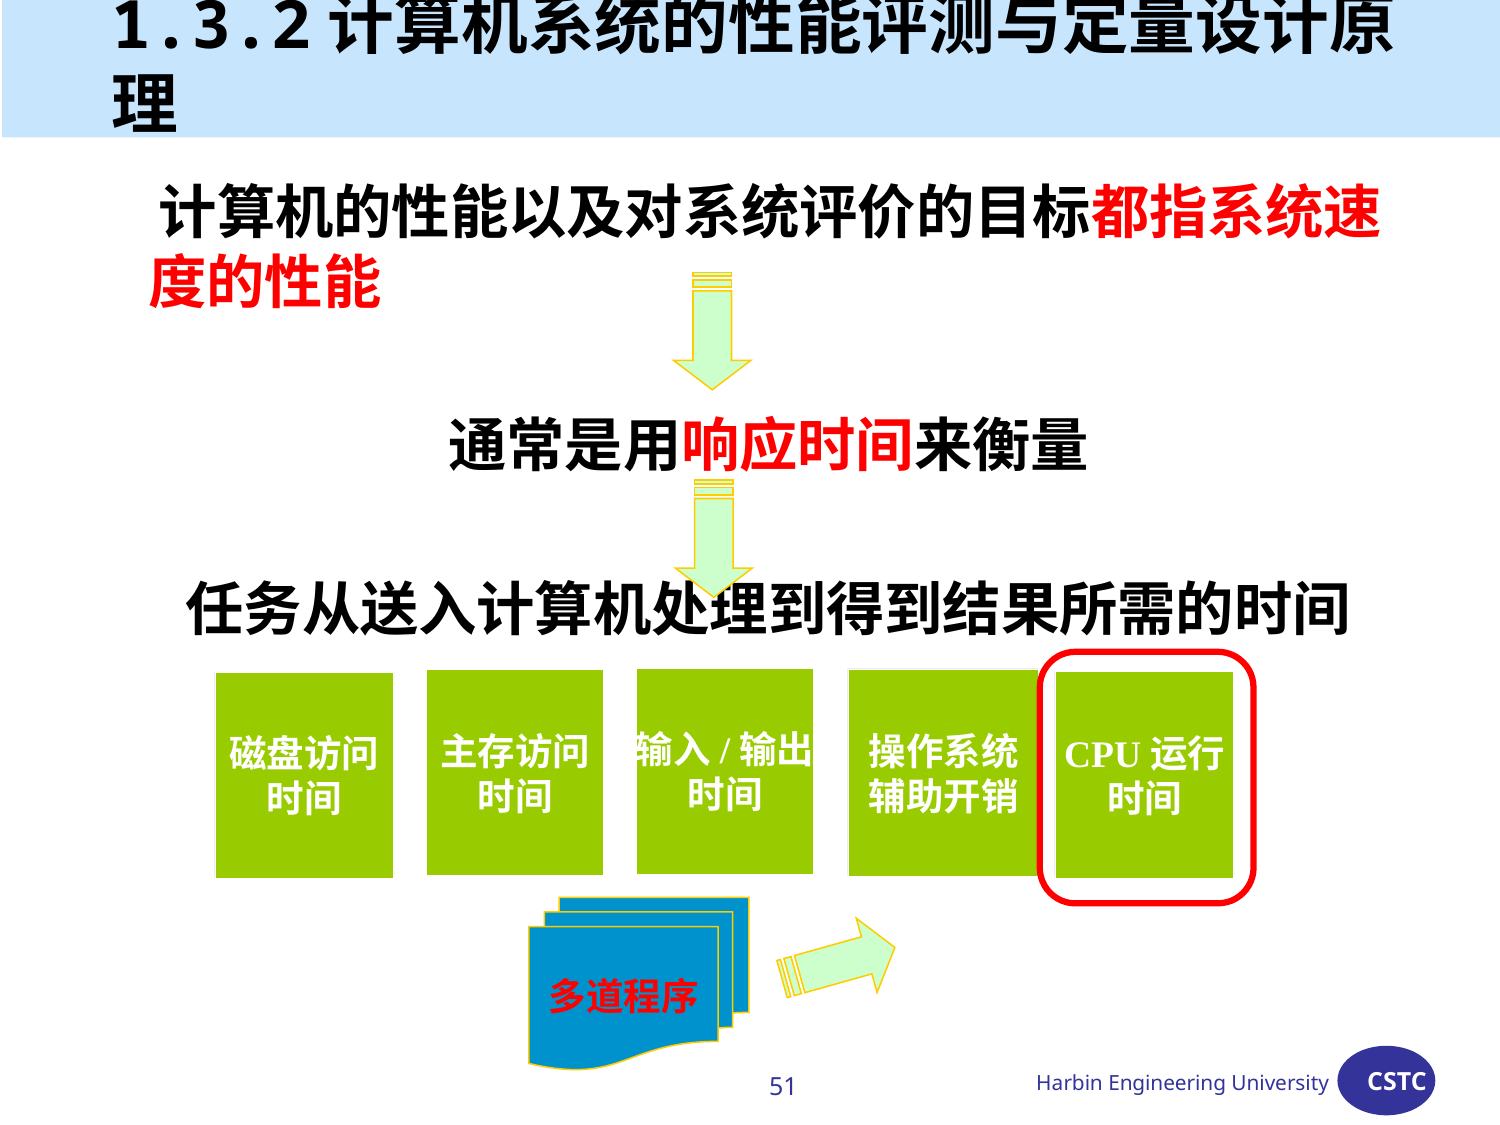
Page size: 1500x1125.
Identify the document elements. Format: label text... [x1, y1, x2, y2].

text_box [694, 487, 734, 495]
text_box [693, 279, 732, 288]
text_box 输入/输出 时间 [635, 667, 814, 876]
list 计算机的性能以及对系统评价的目标都指系统速度的性能 通常是用响应时间来衡量 任务从送入计算机处理到得到结果所需的时间 [76, 167, 1428, 981]
text_box 操作系统 辅助开销 [848, 669, 1039, 877]
text_box 磁盘访问 时间 [215, 671, 394, 880]
text_box [693, 272, 732, 277]
text_box [783, 956, 802, 996]
text_box 多道程序 [528, 897, 749, 1070]
text_box [675, 498, 753, 598]
footer Harbin Engineering University [959, 1062, 1344, 1113]
text_box 主存访问 时间 [425, 668, 605, 877]
text_box [694, 480, 734, 484]
text_box [794, 918, 895, 993]
text_box [1039, 651, 1254, 904]
text_box [776, 959, 791, 998]
text_box [673, 290, 751, 390]
title 1.3.2计算机系统的性能评测与定量设计原理 [96, 11, 1438, 112]
slide_number 51 [608, 1062, 959, 1113]
